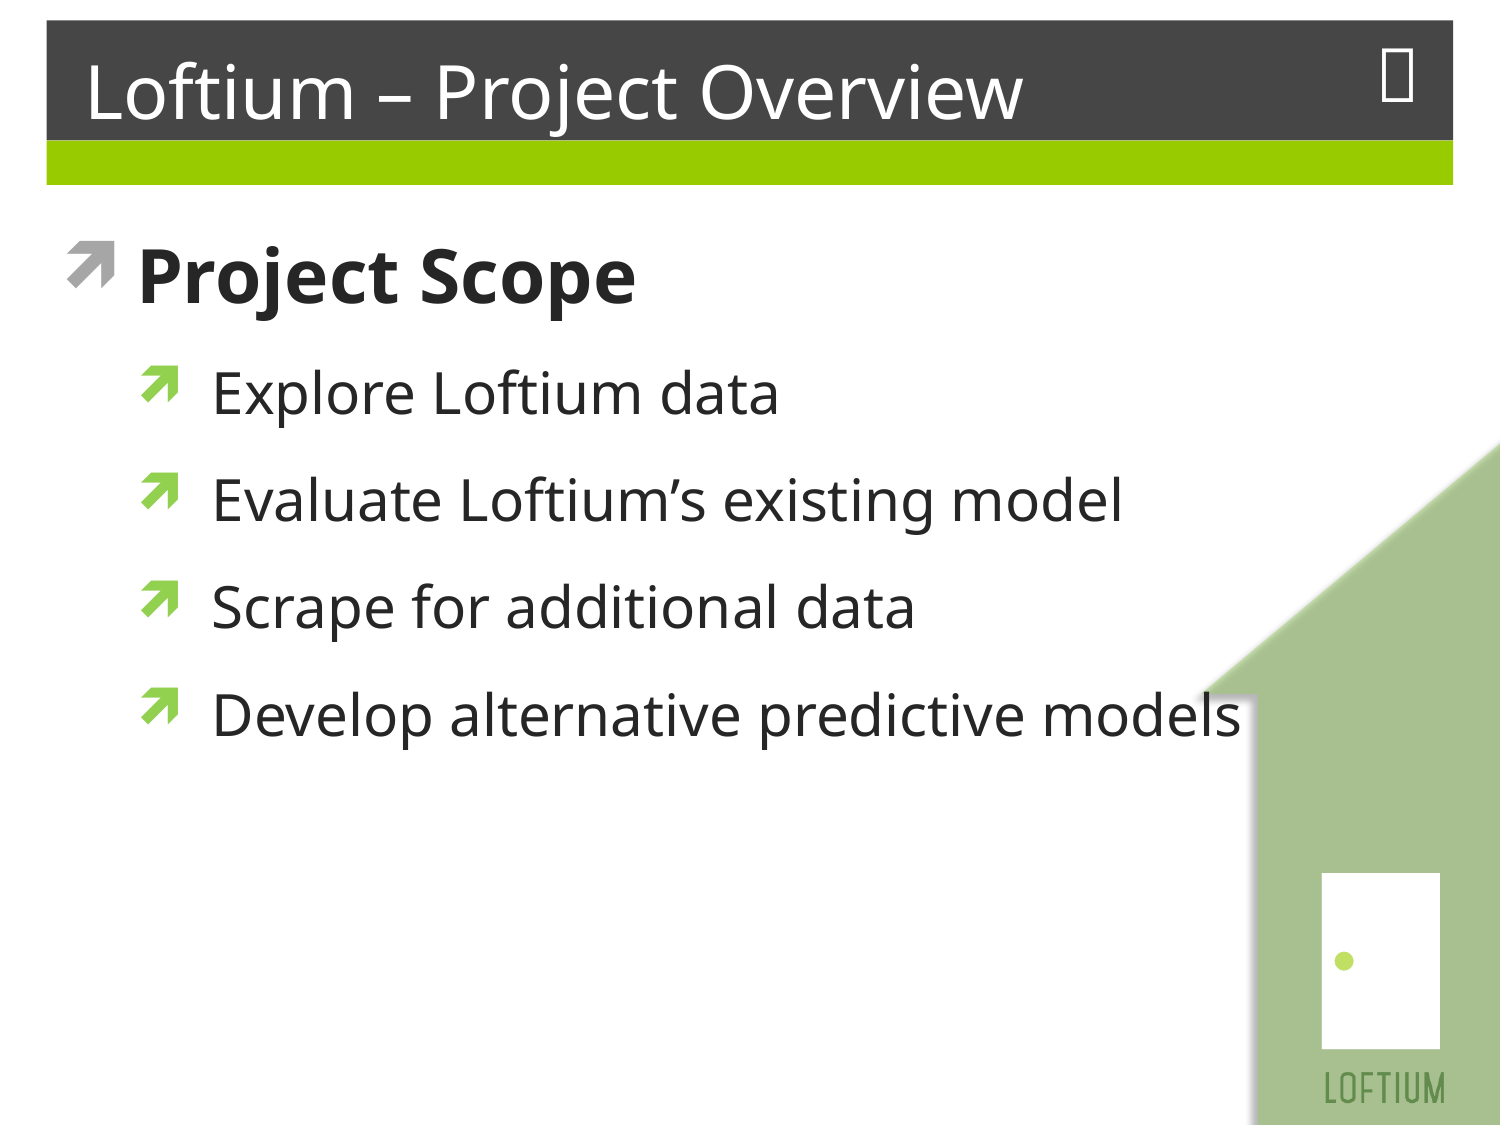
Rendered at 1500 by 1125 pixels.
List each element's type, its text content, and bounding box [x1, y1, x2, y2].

text_box [1330, 947, 1358, 975]
list Project Scope Explore Loftium data Evaluate Loftium’s existing model Scrape for additional data Develop alternative predictive models [46, 220, 1351, 1005]
title Loftium – Project Overview [69, 29, 1351, 135]
text_box [1320, 871, 1442, 1051]
